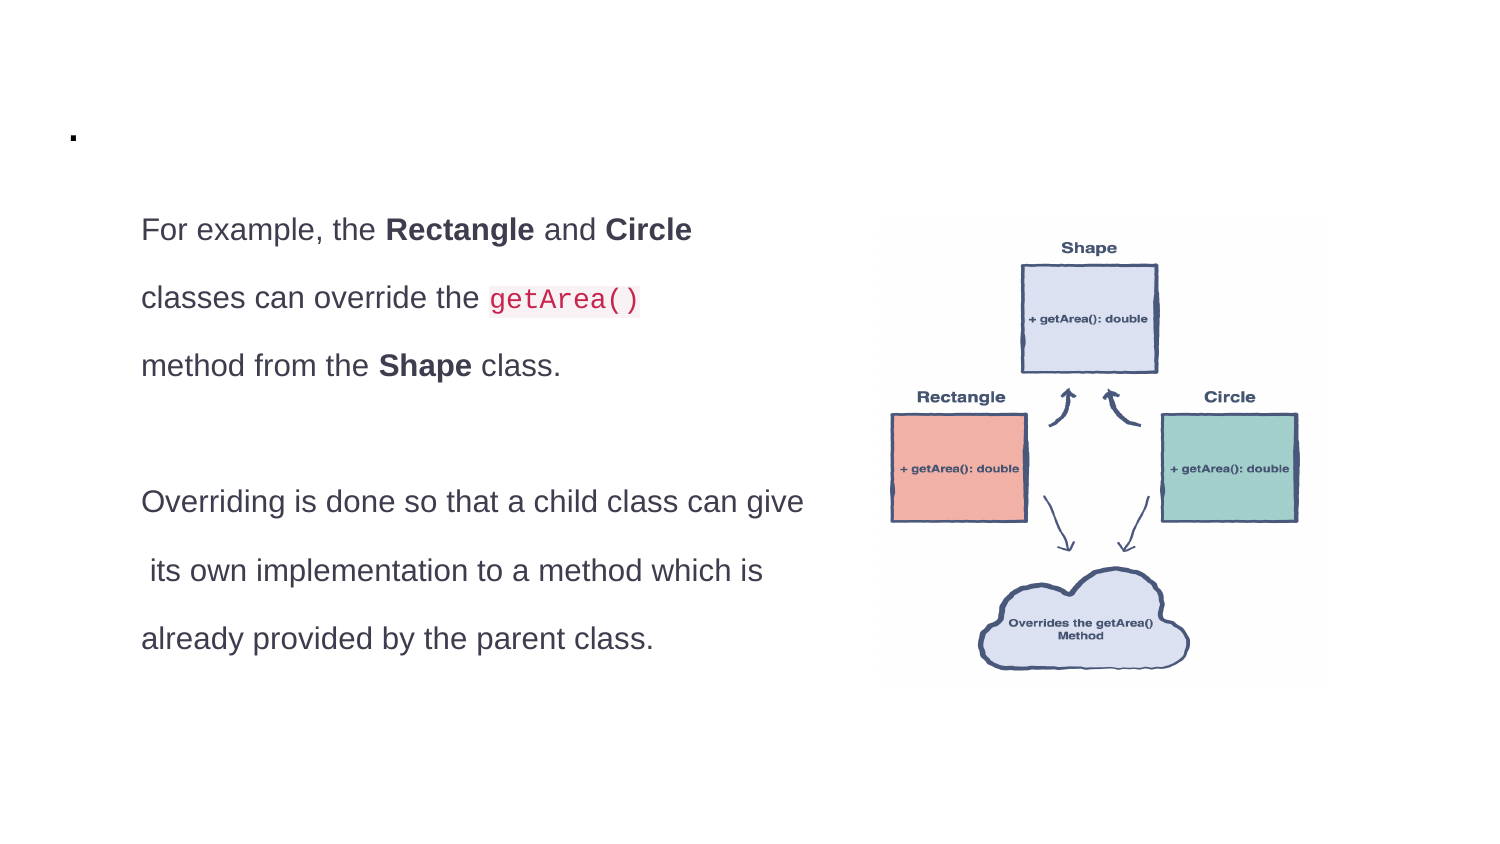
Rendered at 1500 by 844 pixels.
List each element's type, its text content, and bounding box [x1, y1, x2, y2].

title . [51, 72, 1449, 167]
list For example, the Rectangle and Circle classes can override the getArea() method from the Shape class. Overriding is done so that a child class can give its own implementation to a method which is already provided by the parent class. [51, 189, 1449, 750]
picture [877, 219, 1328, 685]
